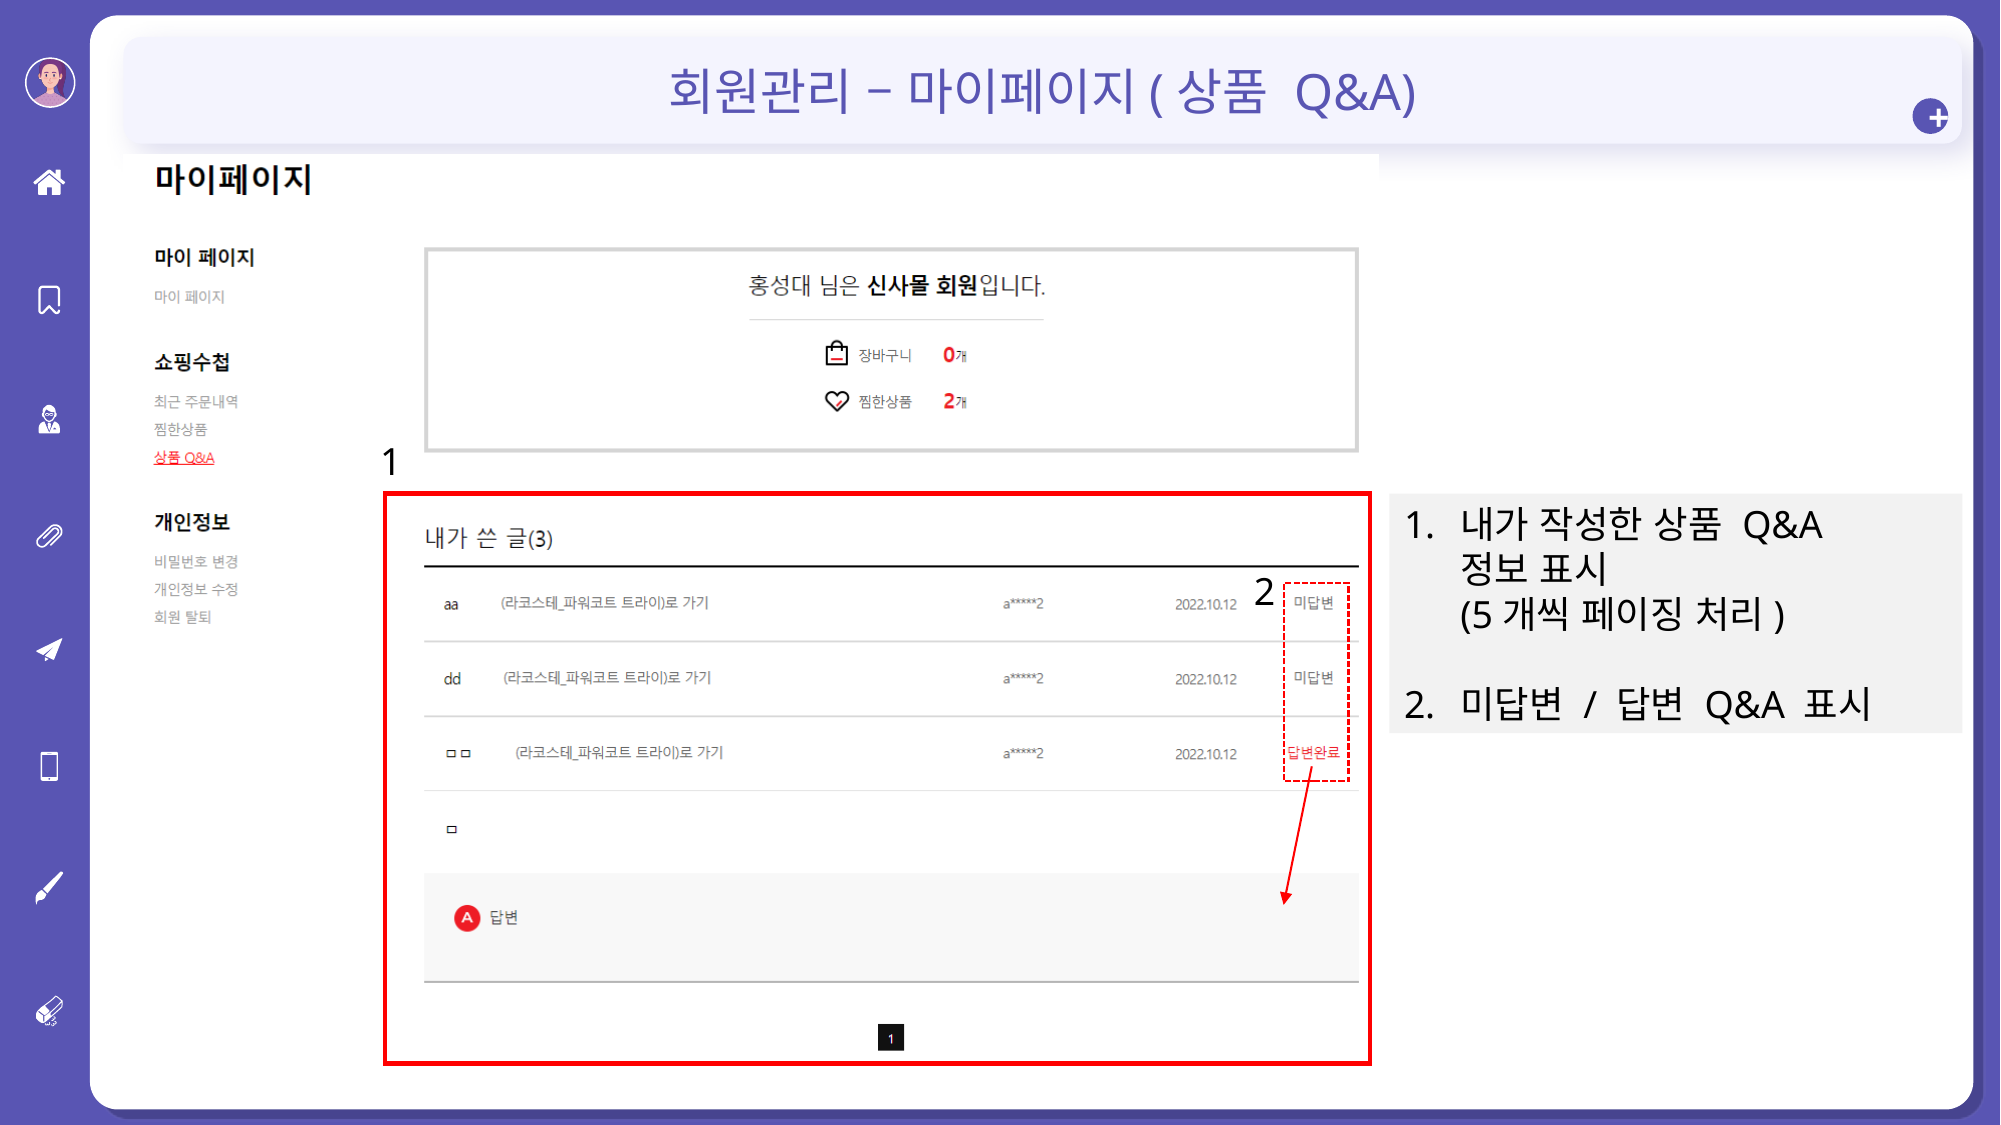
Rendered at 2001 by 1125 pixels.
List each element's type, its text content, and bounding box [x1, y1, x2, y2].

text_box + [1911, 97, 1950, 135]
text_box [88, 14, 1975, 1111]
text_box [123, 154, 1379, 1064]
text_box [24, 57, 76, 109]
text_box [1283, 766, 1312, 905]
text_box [33, 169, 66, 1027]
text_box 회원관리 – 마이페이지(상품 Q&A) [122, 35, 1963, 145]
text_box 내가 작성한 상품 Q&A 정보 표시 (5개씩 페이징 처리) 미답변 / 답변 Q&A 표시 [1389, 493, 1963, 734]
